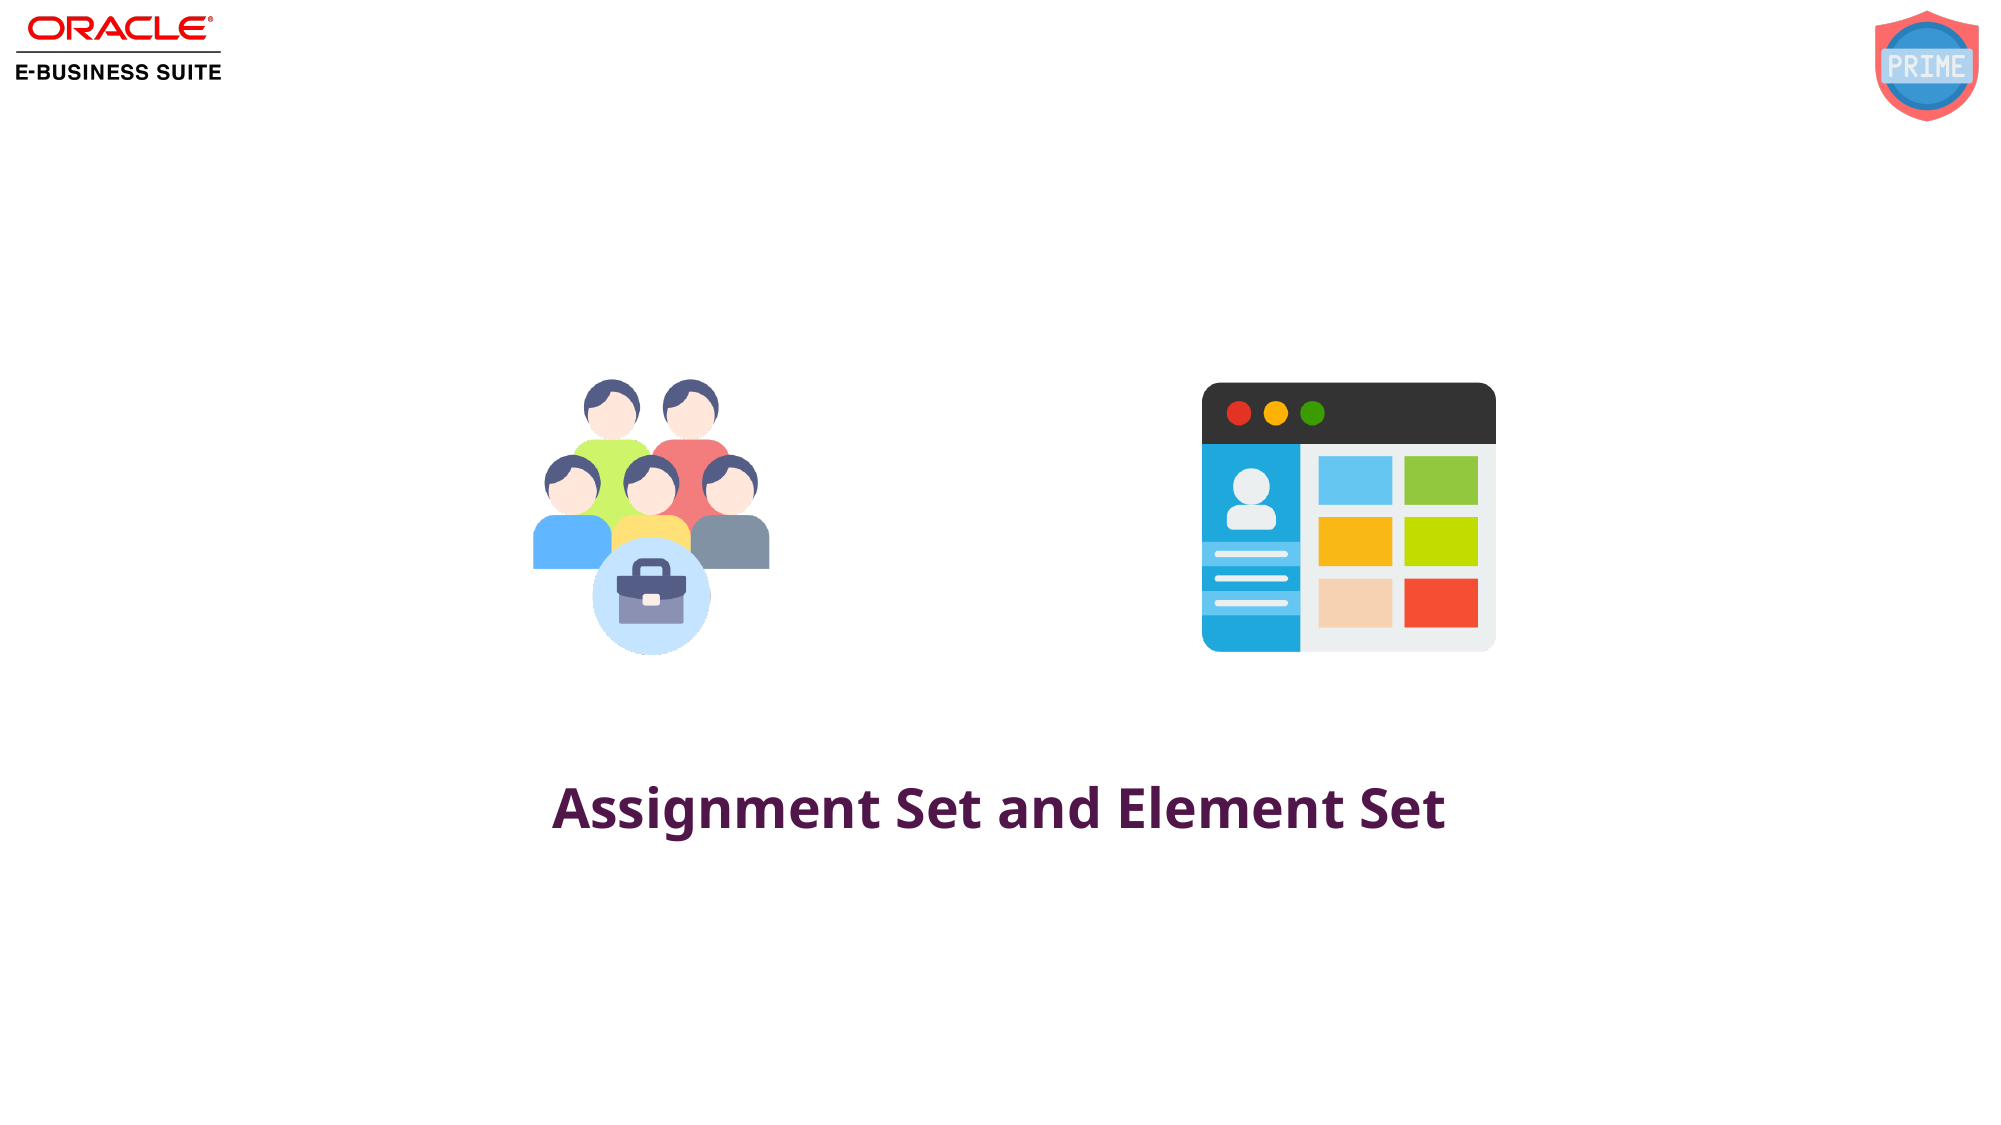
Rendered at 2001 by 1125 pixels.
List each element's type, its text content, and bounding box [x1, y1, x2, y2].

picture [16, 15, 222, 81]
picture [503, 369, 799, 665]
picture [1868, 7, 1986, 125]
picture [1201, 369, 1497, 665]
text_box Assignment Set and Element Set [157, 766, 1843, 840]
